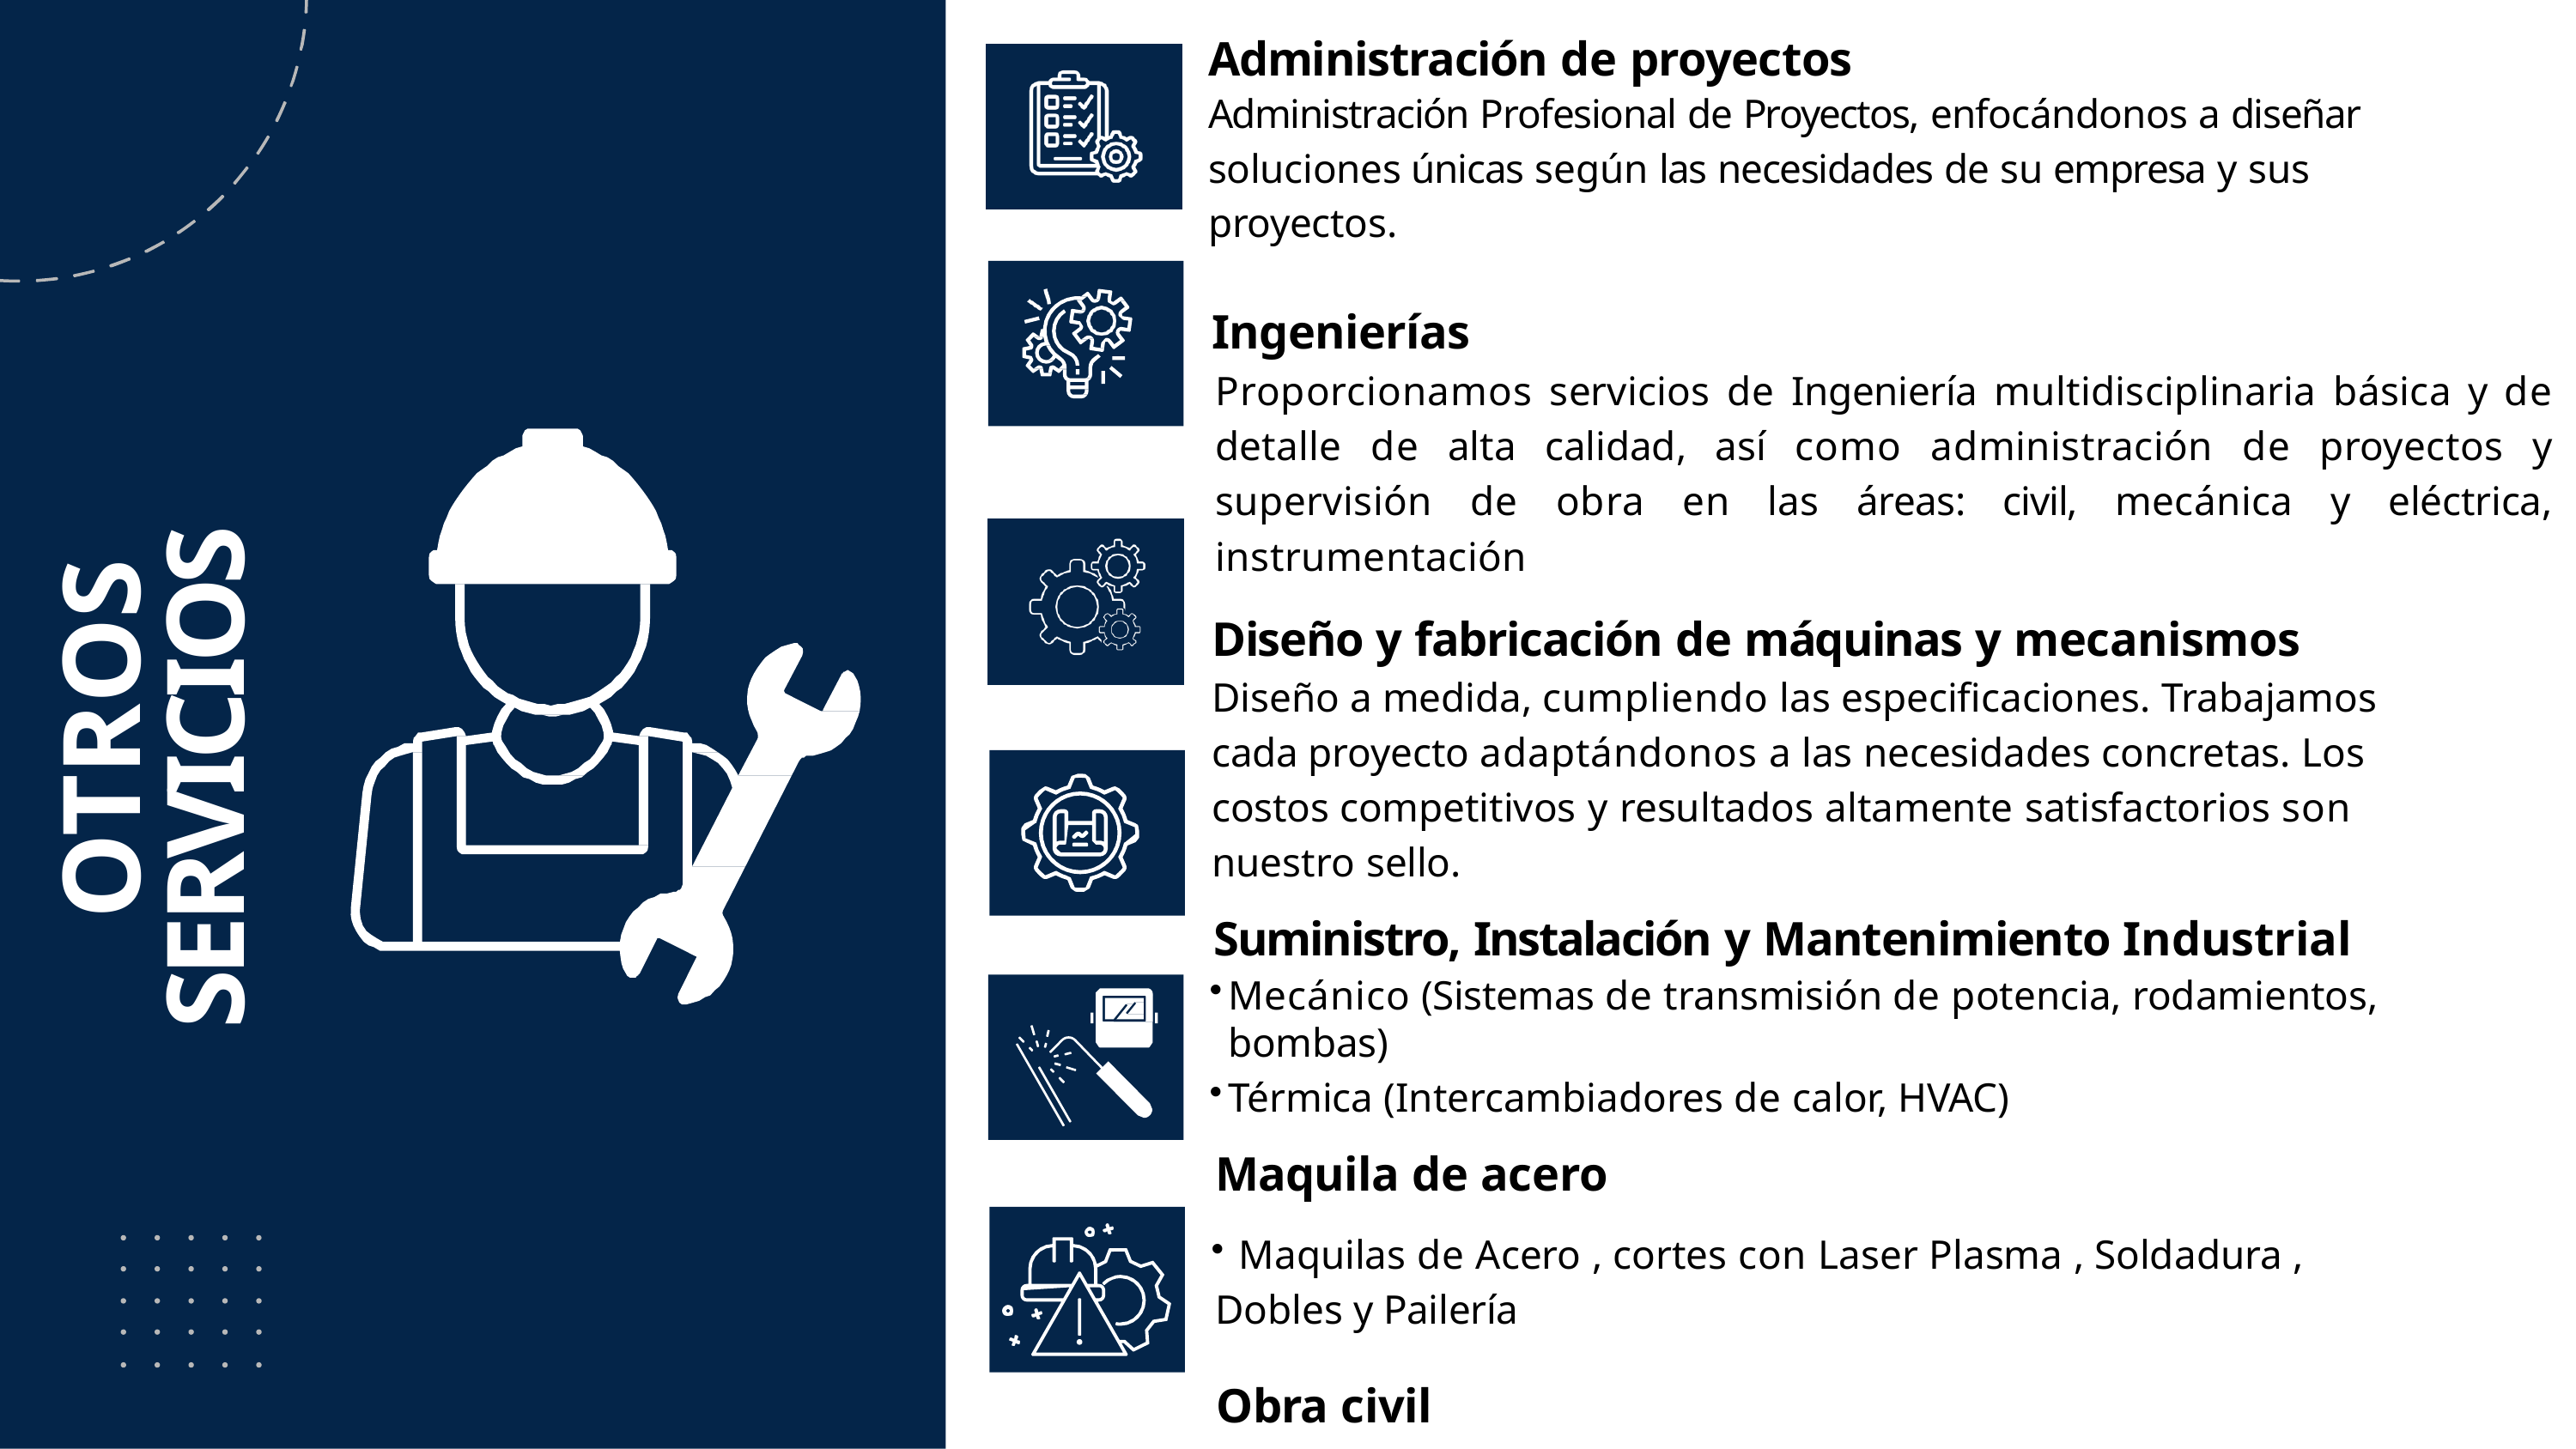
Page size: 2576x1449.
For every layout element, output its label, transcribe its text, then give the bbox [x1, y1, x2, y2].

title Administración de proyectos [1206, 27, 1929, 79]
text_box [1096, 988, 1153, 1048]
text_box [1046, 1029, 1050, 1038]
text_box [1022, 288, 1133, 399]
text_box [0, 0, 946, 1449]
text_box [1030, 1025, 1036, 1036]
text_box [1091, 1012, 1094, 1024]
text_box [1018, 1036, 1025, 1043]
text_box [1049, 1036, 1152, 1119]
picture [987, 518, 1184, 685]
text_box [987, 260, 1184, 427]
text_box [1038, 1066, 1072, 1123]
text_box [987, 974, 1184, 1140]
text_box Administración Profesional de Proyectos, enfocándonos a diseñar soluciones únicas según las necesidades de su empresa y sus proyectos. Ingenierías Proporcionamos servicios de Ingeniería multidisciplinaria básica y de detalle de alta calidad, así como administración de proyectos y supervisión de obra en las áreas: civil, mecánica y eléctrica, instrumentación Diseño y fabricación de máquinas y mecanismos Diseño a medida, cumpliendo las especificaciones. Trabajamos cada proyecto adaptándonos a las necesidades concretas. Los costos competitivos y resultados altamente satisfactorios son nuestro sello. Suministro, Instalación y Mantenimiento Industrial Mecánico (Sistemas de transmisión de potencia, rodamientos, bombas) Térmica (Intercambiadores de calor, HVAC) Maquila de acero Maquilas de Acero , cortes con Laser Plasma , Soldadura , Dobles y Pailería Obra civil Asesoría Técnica • Proyectos Arquitectónicos • Ingeniería y cálculo estructural • Construcción de estructuras metálicas y obra civil Instalaciones Hidráulicas y Sanitarias • Herrerías • [1206, 79, 2554, 1449]
text_box [1016, 1043, 1065, 1127]
text_box [1155, 1012, 1158, 1024]
picture [986, 43, 1182, 210]
text_box [1035, 1040, 1040, 1047]
text_box [1021, 773, 1139, 892]
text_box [989, 1206, 1186, 1373]
text_box [989, 749, 1185, 916]
